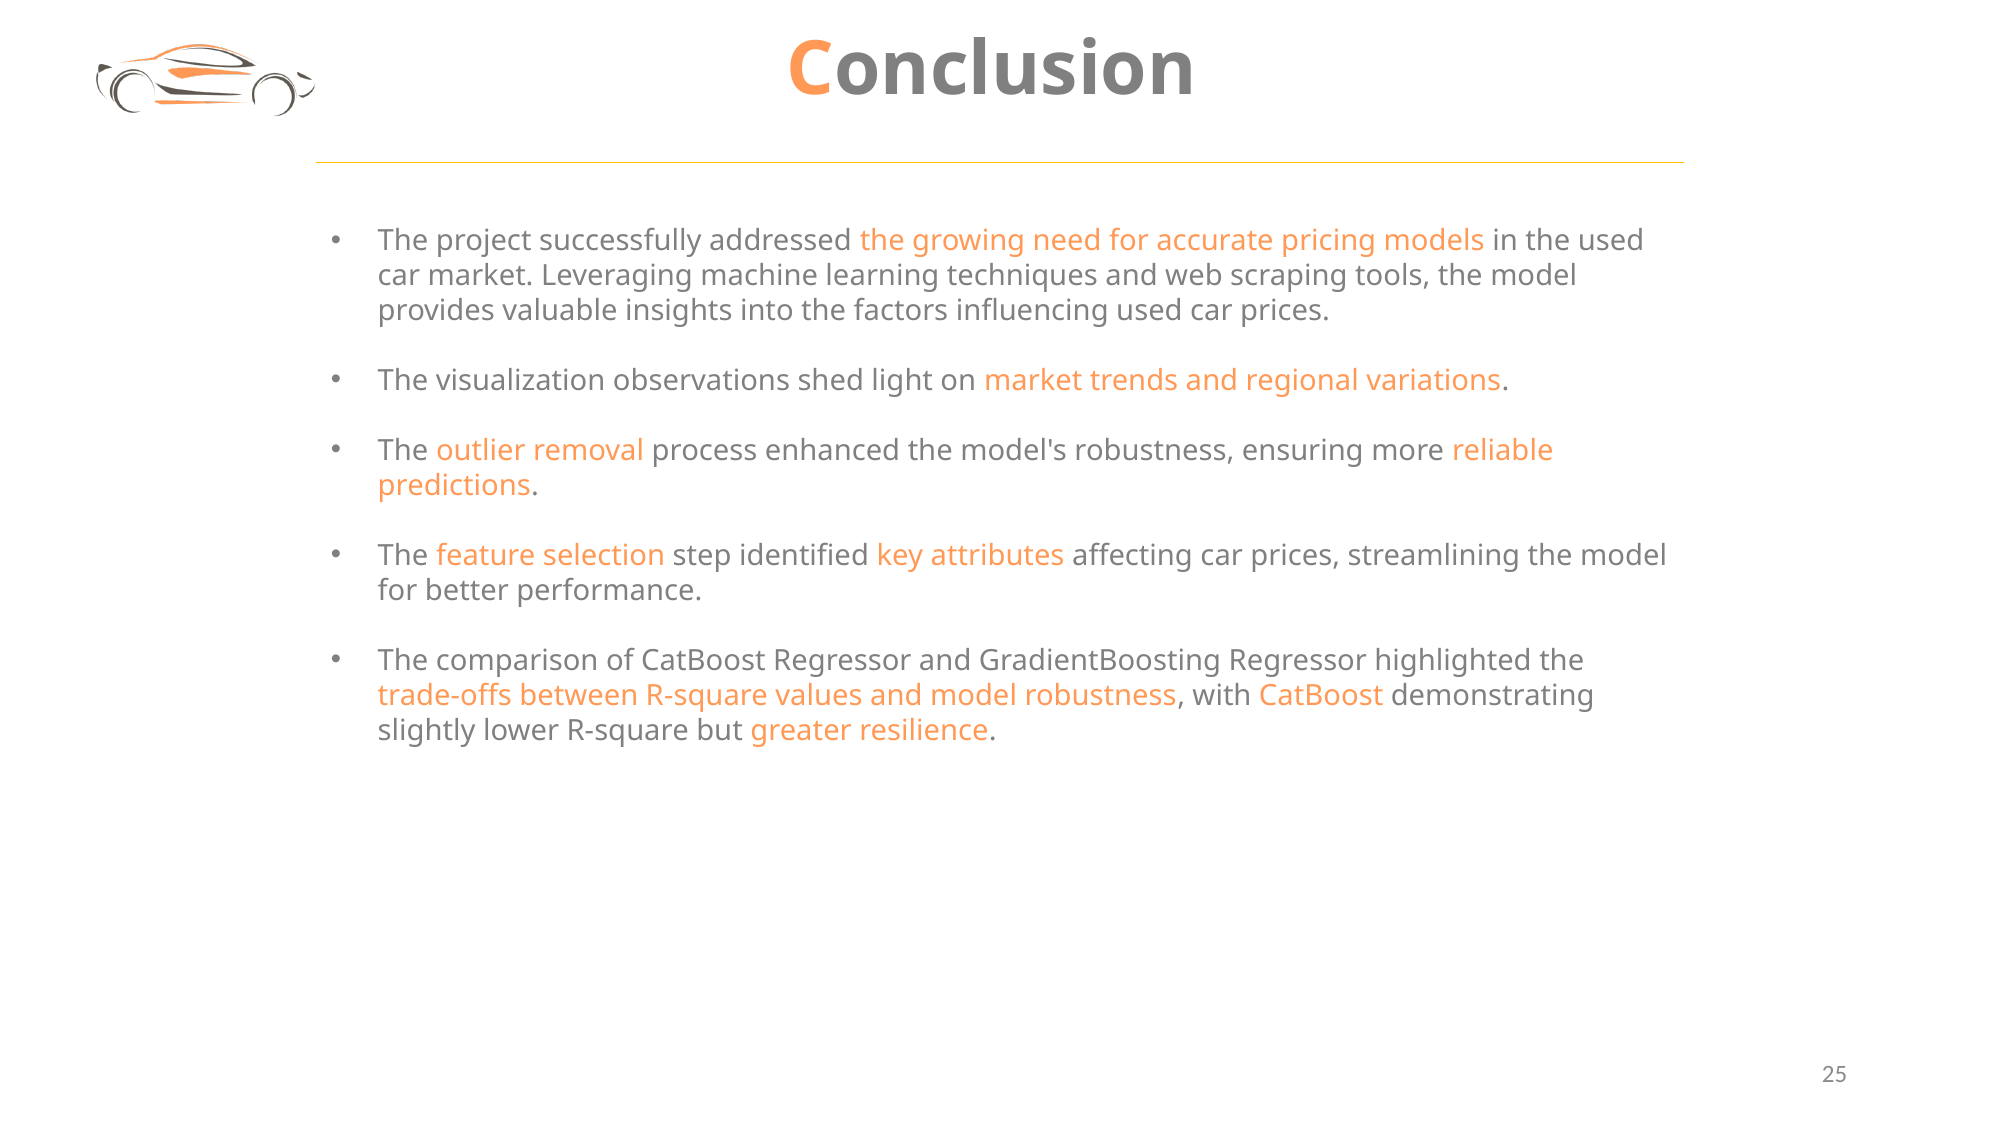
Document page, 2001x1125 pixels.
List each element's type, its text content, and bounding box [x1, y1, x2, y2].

slide_number 25 [1412, 1042, 1863, 1103]
text_box The project successfully addressed the growing need for accurate pricing models in the used car market. Leveraging machine learning techniques and web scraping tools, the model provides valuable insights into the factors influencing used car prices. The visualization observations shed light on market trends and regional variations. The outlier removal process enhanced the model's robustness, ensuring more reliable predictions. The feature selection step identified key attributes affecting car prices, streamlining the model for better performance. The comparison of CatBoost Regressor and GradientBoosting Regressor highlighted the trade-offs between R-square values and model robustness, with CatBoost demonstrating slightly lower R-square but greater resilience. [316, 233, 1684, 789]
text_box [45, 0, 1855, 233]
